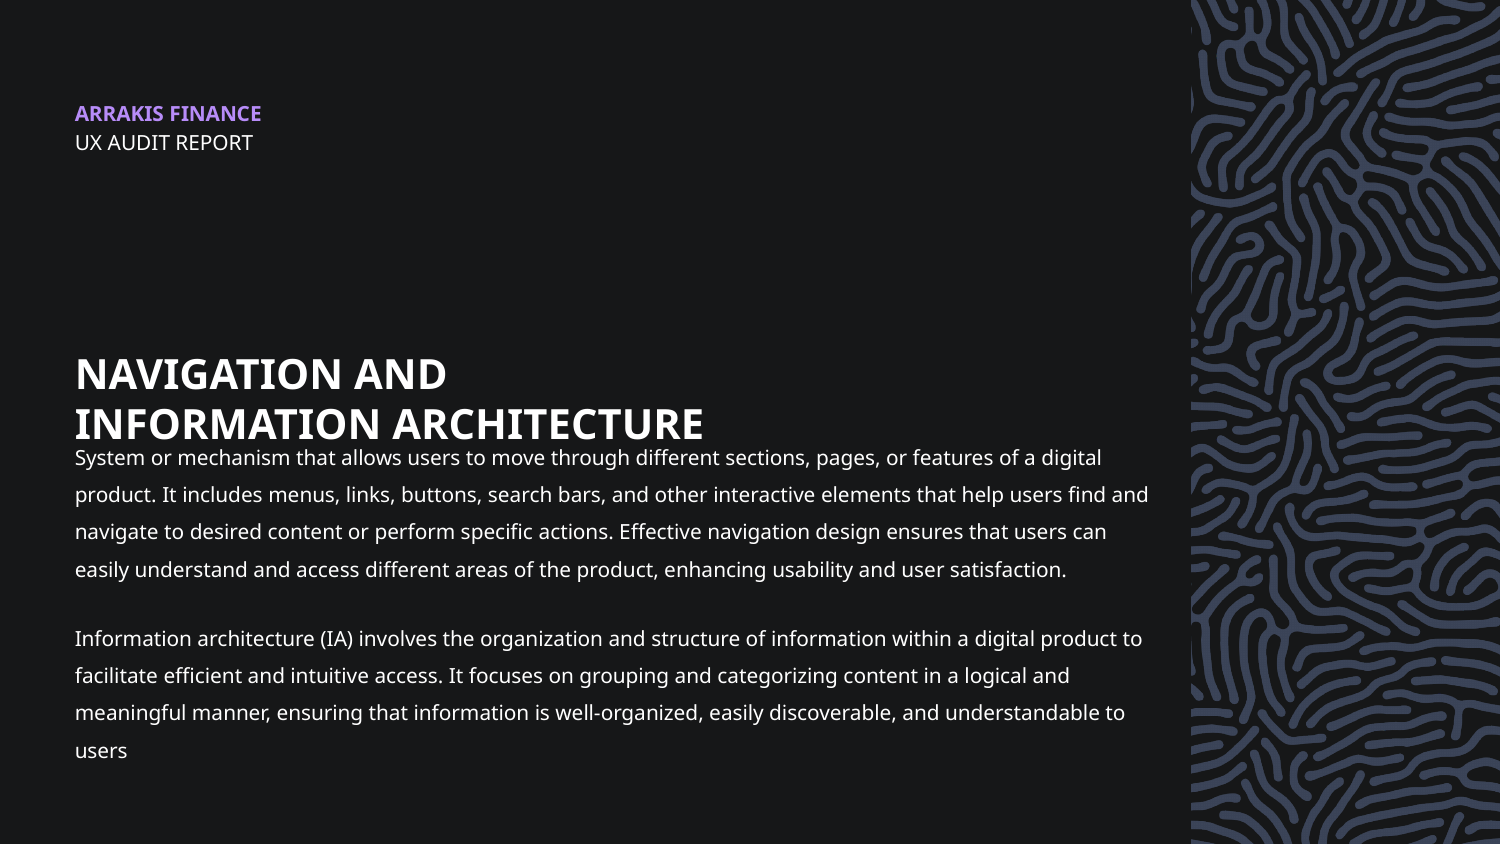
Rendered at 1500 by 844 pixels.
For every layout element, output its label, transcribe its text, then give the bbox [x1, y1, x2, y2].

text_box System or mechanism that allows users to move through different sections, pages, or features of a digital product. It includes menus, links, buttons, search bars, and other interactive elements that help users find and navigate to desired content or perform specific actions. Effective navigation design ensures that users can easily understand and access different areas of the product, enhancing usability and user satisfaction. Information architecture (IA) involves the organization and structure of information within a digital product to facilitate efficient and intuitive access. It focuses on grouping and categorizing content in a logical and meaningful manner, ensuring that information is well-organized, easily discoverable, and understandable to users [59, 416, 1169, 778]
text_box NAVIGATION AND INFORMATION ARCHITECTURE [59, 325, 763, 416]
picture [1190, 0, 1500, 844]
text_box ARRAKIS FINANCE UX AUDIT REPORT [59, 82, 377, 170]
